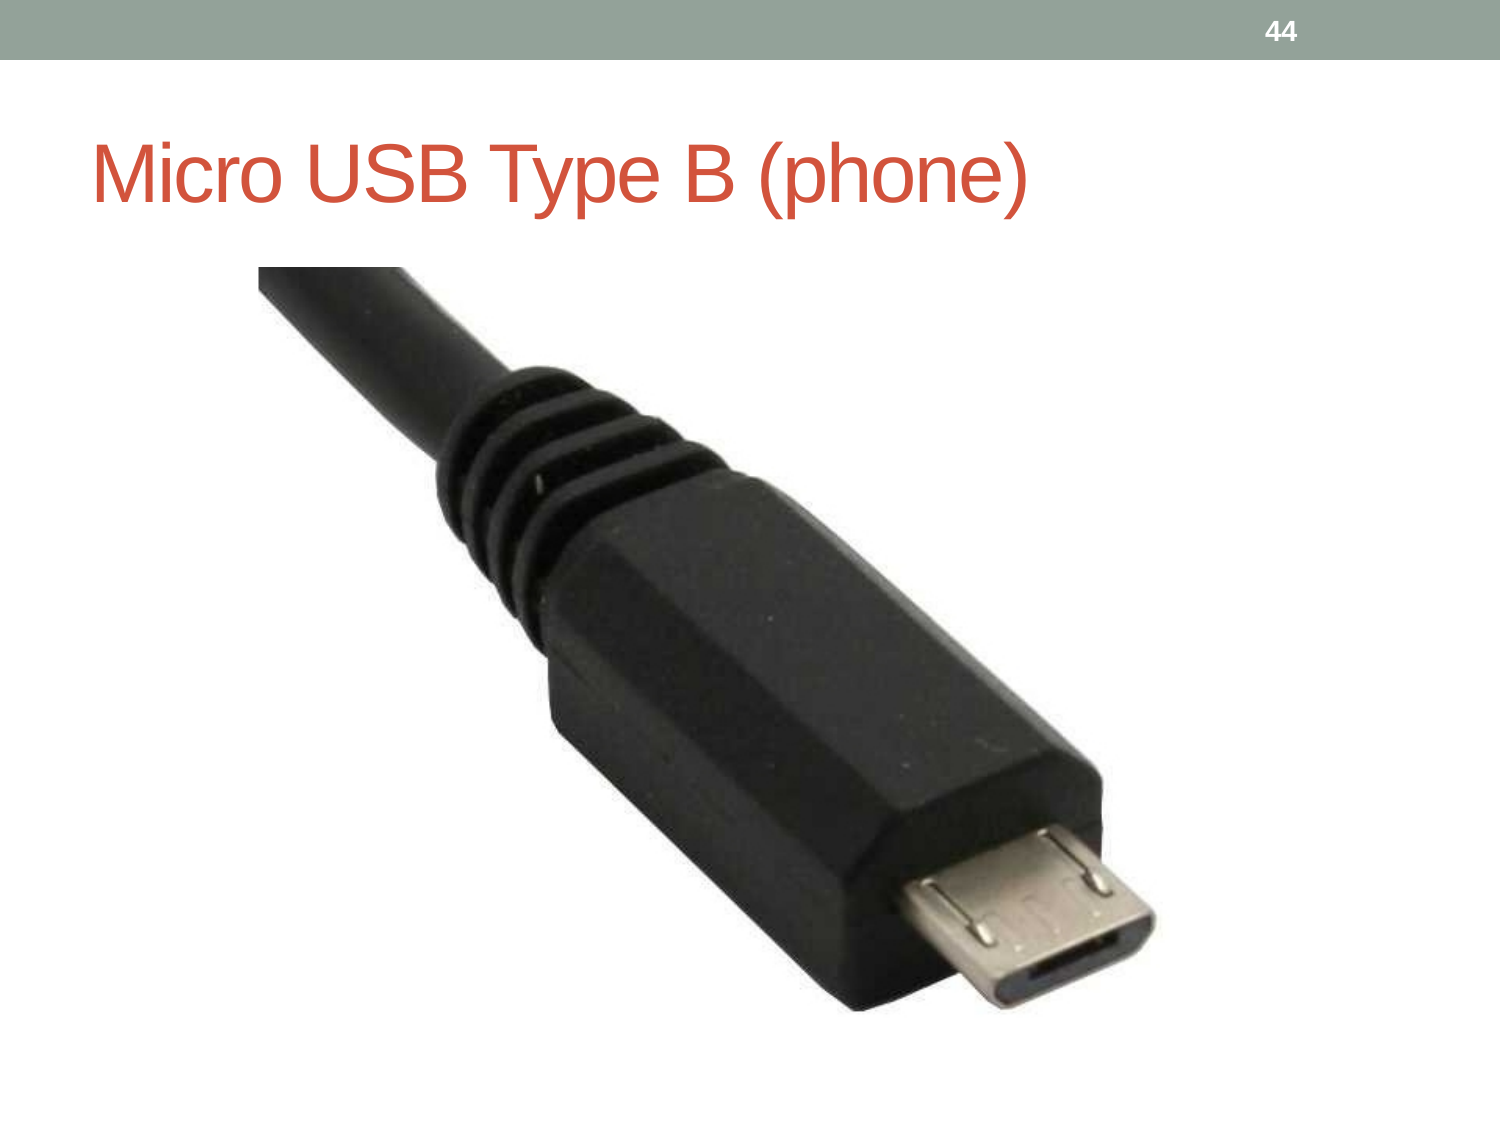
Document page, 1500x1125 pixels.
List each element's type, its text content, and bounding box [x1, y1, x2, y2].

slide_number 44 [1250, 3, 1425, 57]
title Micro USB Type B (phone) [75, 87, 1425, 250]
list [118, 267, 1382, 1058]
